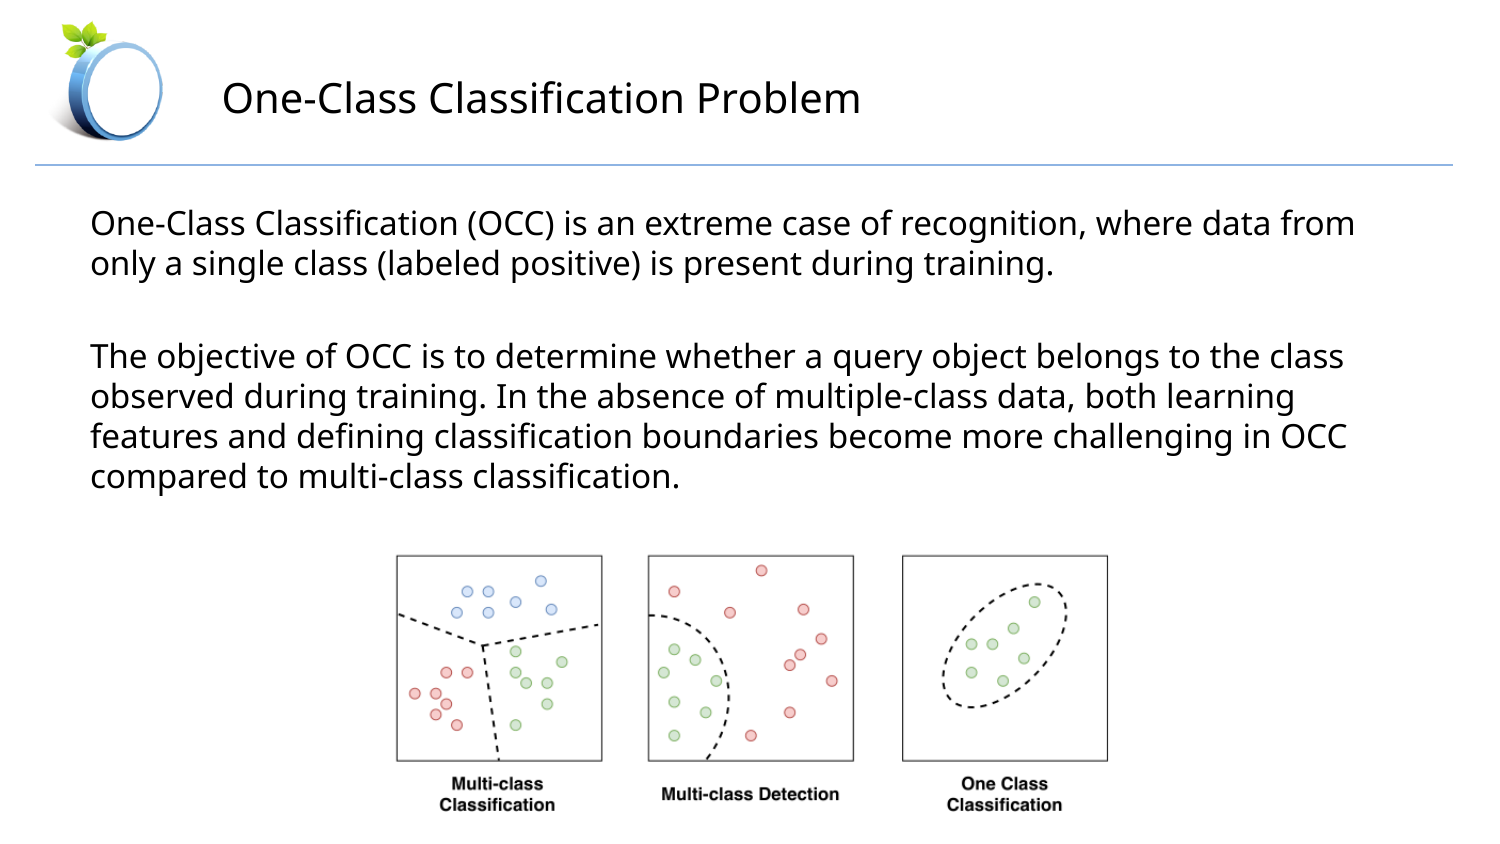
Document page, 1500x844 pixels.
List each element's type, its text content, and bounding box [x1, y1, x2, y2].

list One-Class Classification (OCC) is an extreme case of recognition, where data from only a single class (labeled positive) is present during training. The objective of OCC is to determine whether a query object belongs to the class observed during training. In the absence of multiple-class data, both learning features and defining classification boundaries become more challenging in OCC compared to multi-class classification. [75, 194, 1425, 812]
title One-Class Classification Problem [206, 43, 1425, 151]
picture [29, 20, 174, 154]
picture [371, 527, 1140, 829]
